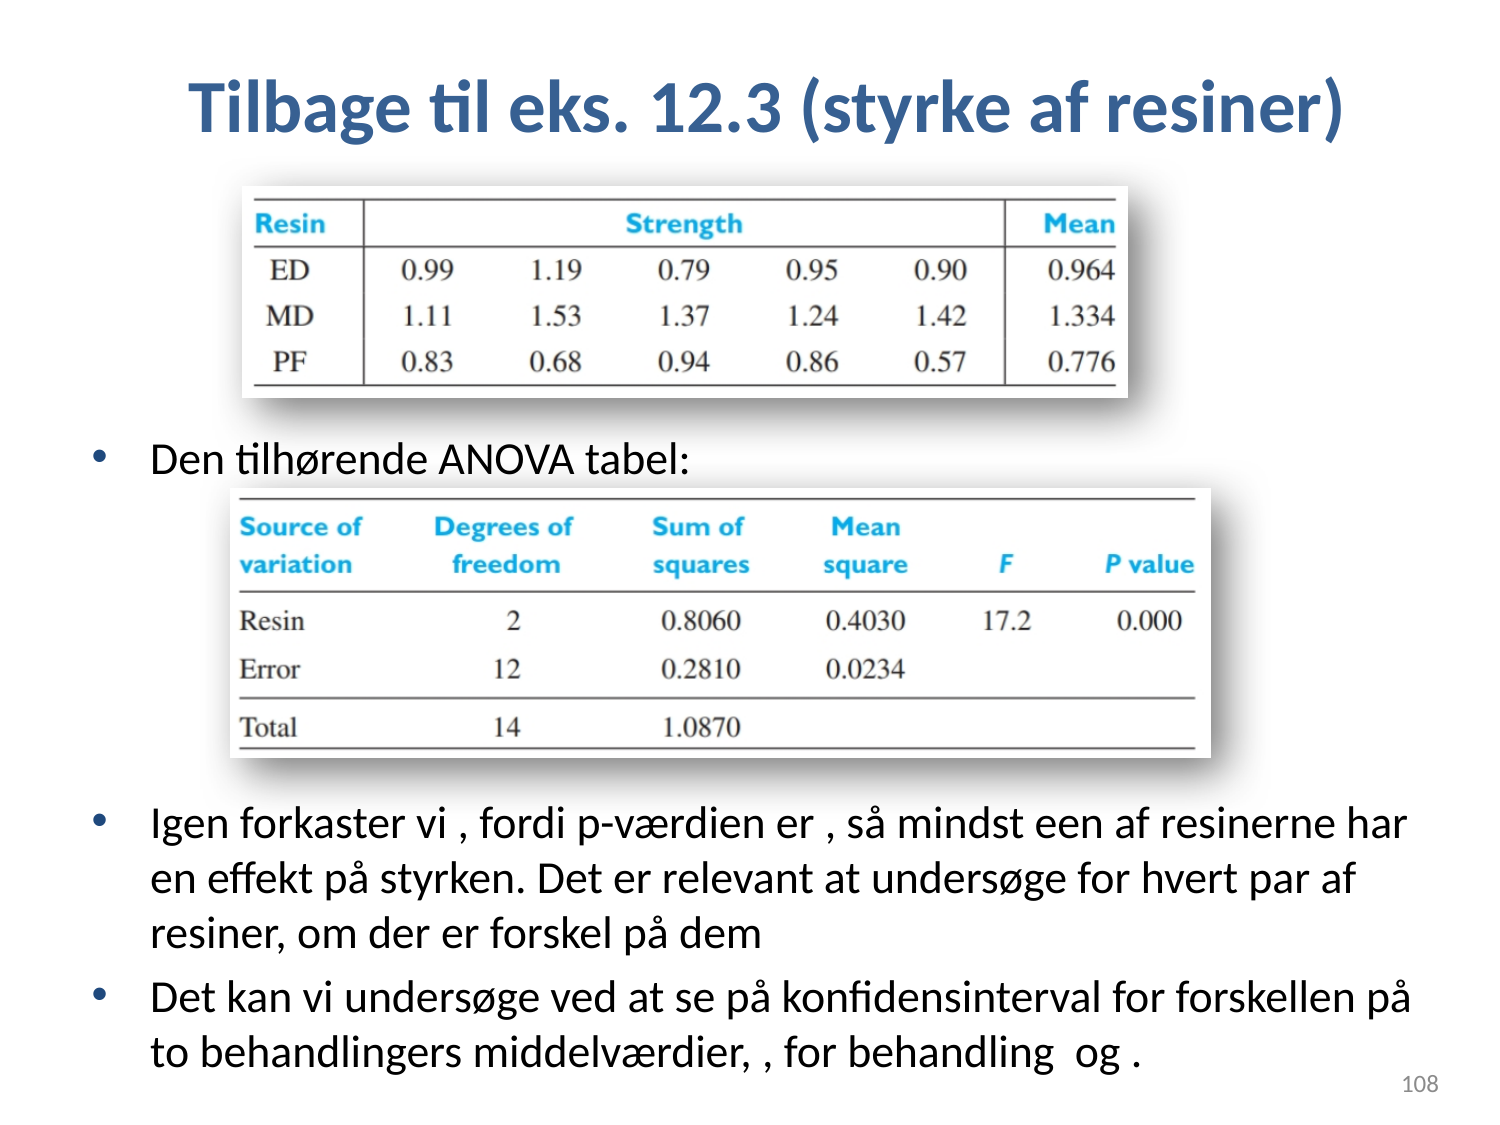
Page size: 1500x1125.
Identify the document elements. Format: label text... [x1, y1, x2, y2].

title Tilbage til eks. 12.3 (styrke af resiner) [76, 45, 1459, 161]
picture [241, 185, 1129, 398]
picture [229, 488, 1211, 759]
slide_number 108 [1104, 1058, 1455, 1107]
